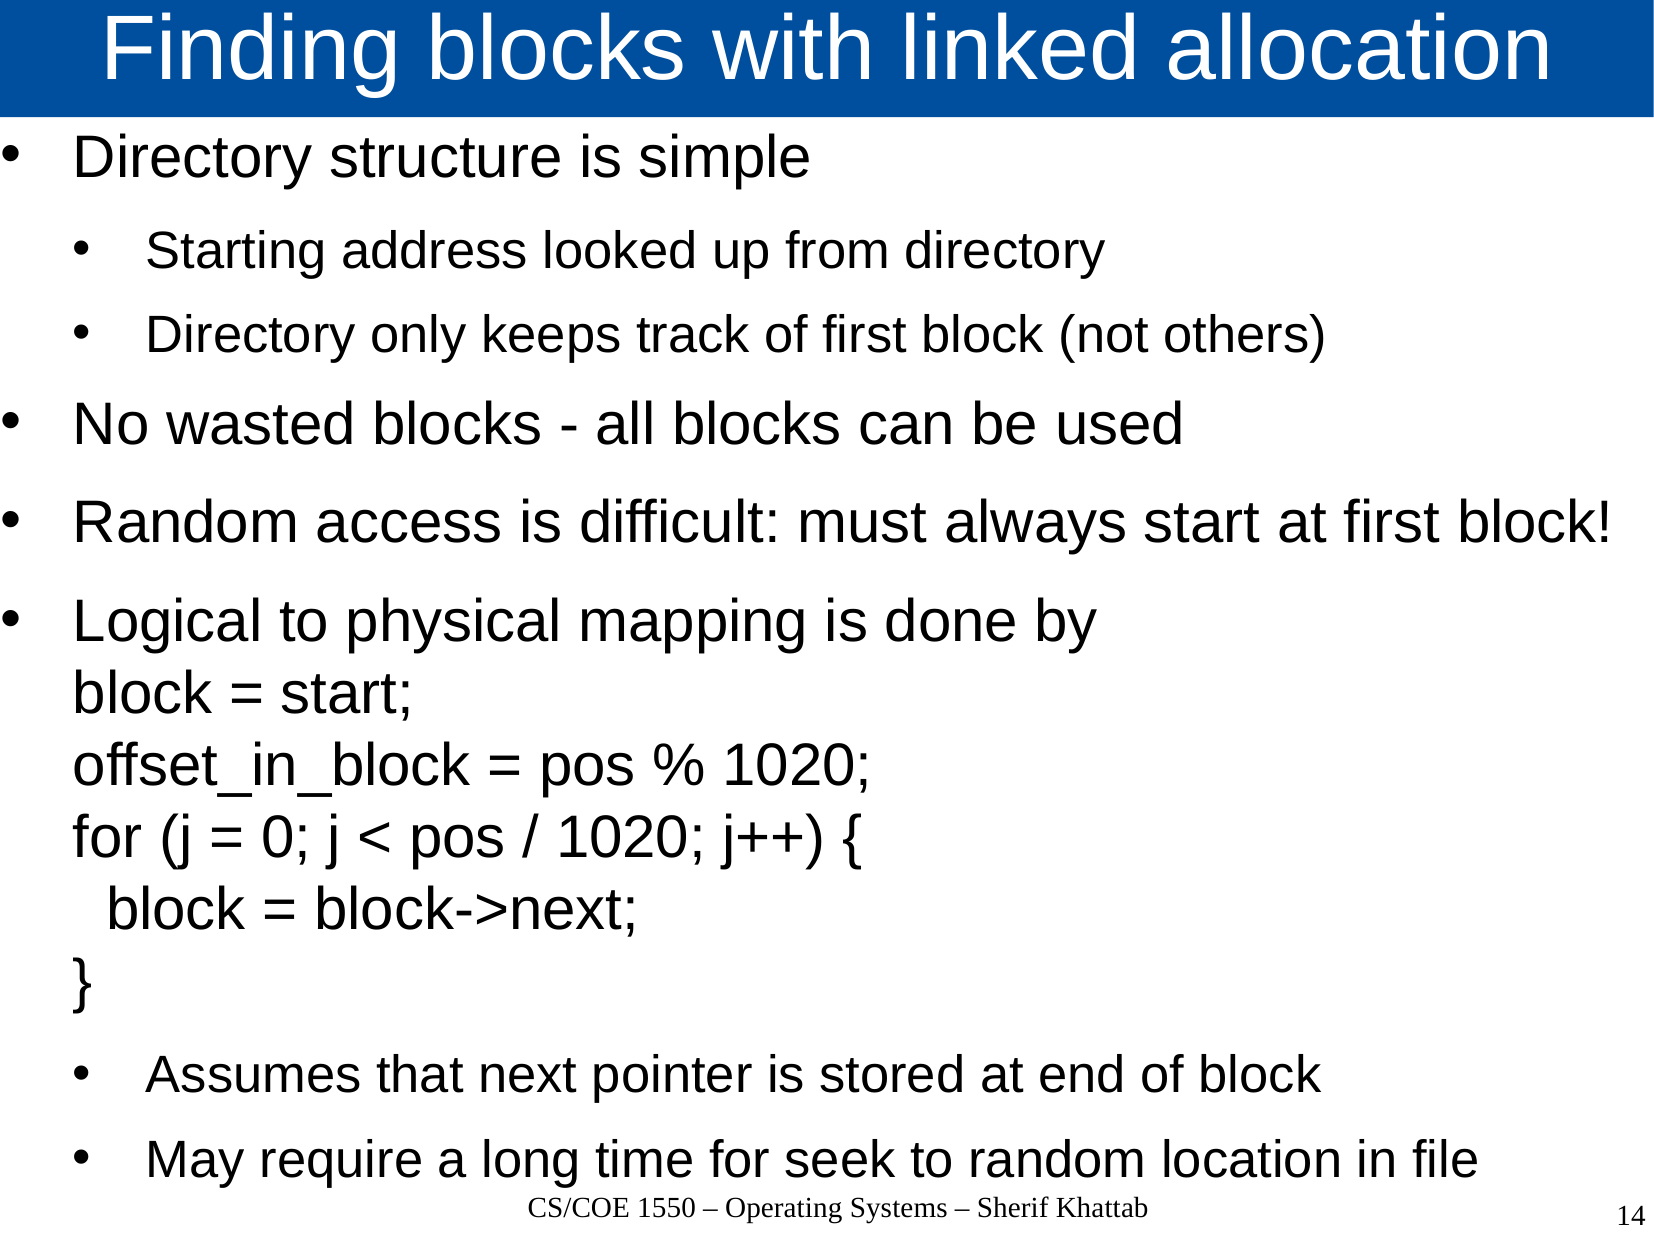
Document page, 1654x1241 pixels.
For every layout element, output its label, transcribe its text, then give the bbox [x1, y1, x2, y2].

title Finding blocks with linked allocation [0, 0, 1654, 117]
footer CS/COE 1550 – Operating Systems – Sherif Khattab [460, 1190, 1217, 1241]
list Directory structure is simple Starting address looked up from directory Directory only keeps track of first block (not others) No wasted blocks - all blocks can be used Random access is difficult: must always start at first block! Logical to physical mapping is done by block = start; offset_in_block = pos % 1020; for (j = 0; j < pos / 1020; j++) { block = block->next; } Assumes that next pointer is stored at end of block May require a long time for seek to random location in file [0, 117, 1654, 1195]
slide_number 14 [1265, 1198, 1647, 1241]
